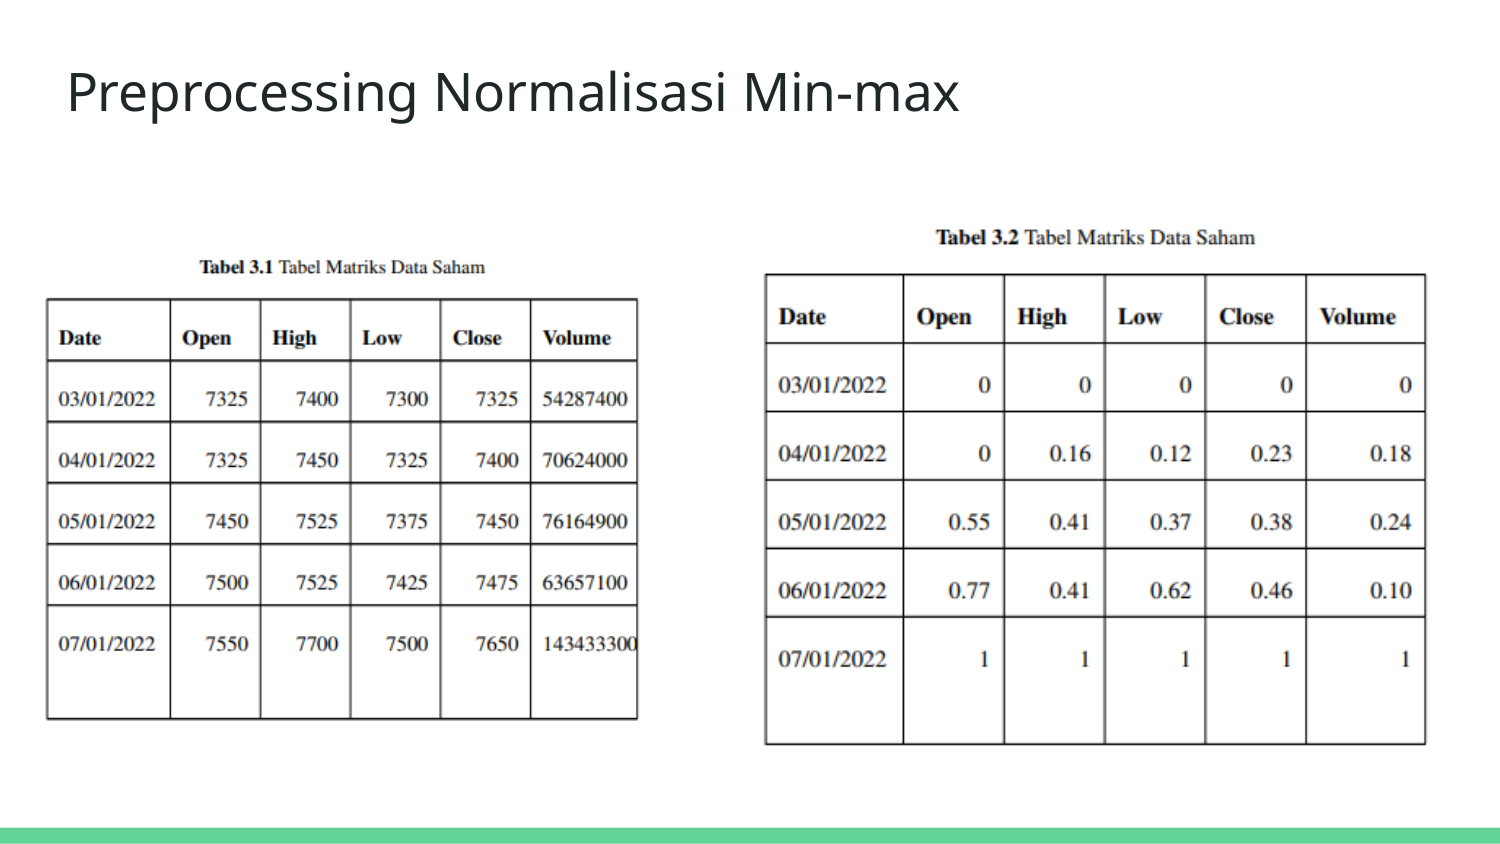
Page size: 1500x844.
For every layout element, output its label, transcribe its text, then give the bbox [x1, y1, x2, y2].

picture [24, 240, 654, 737]
title Preprocessing Normalisasi Min-max [51, 43, 1449, 137]
picture [703, 212, 1450, 766]
